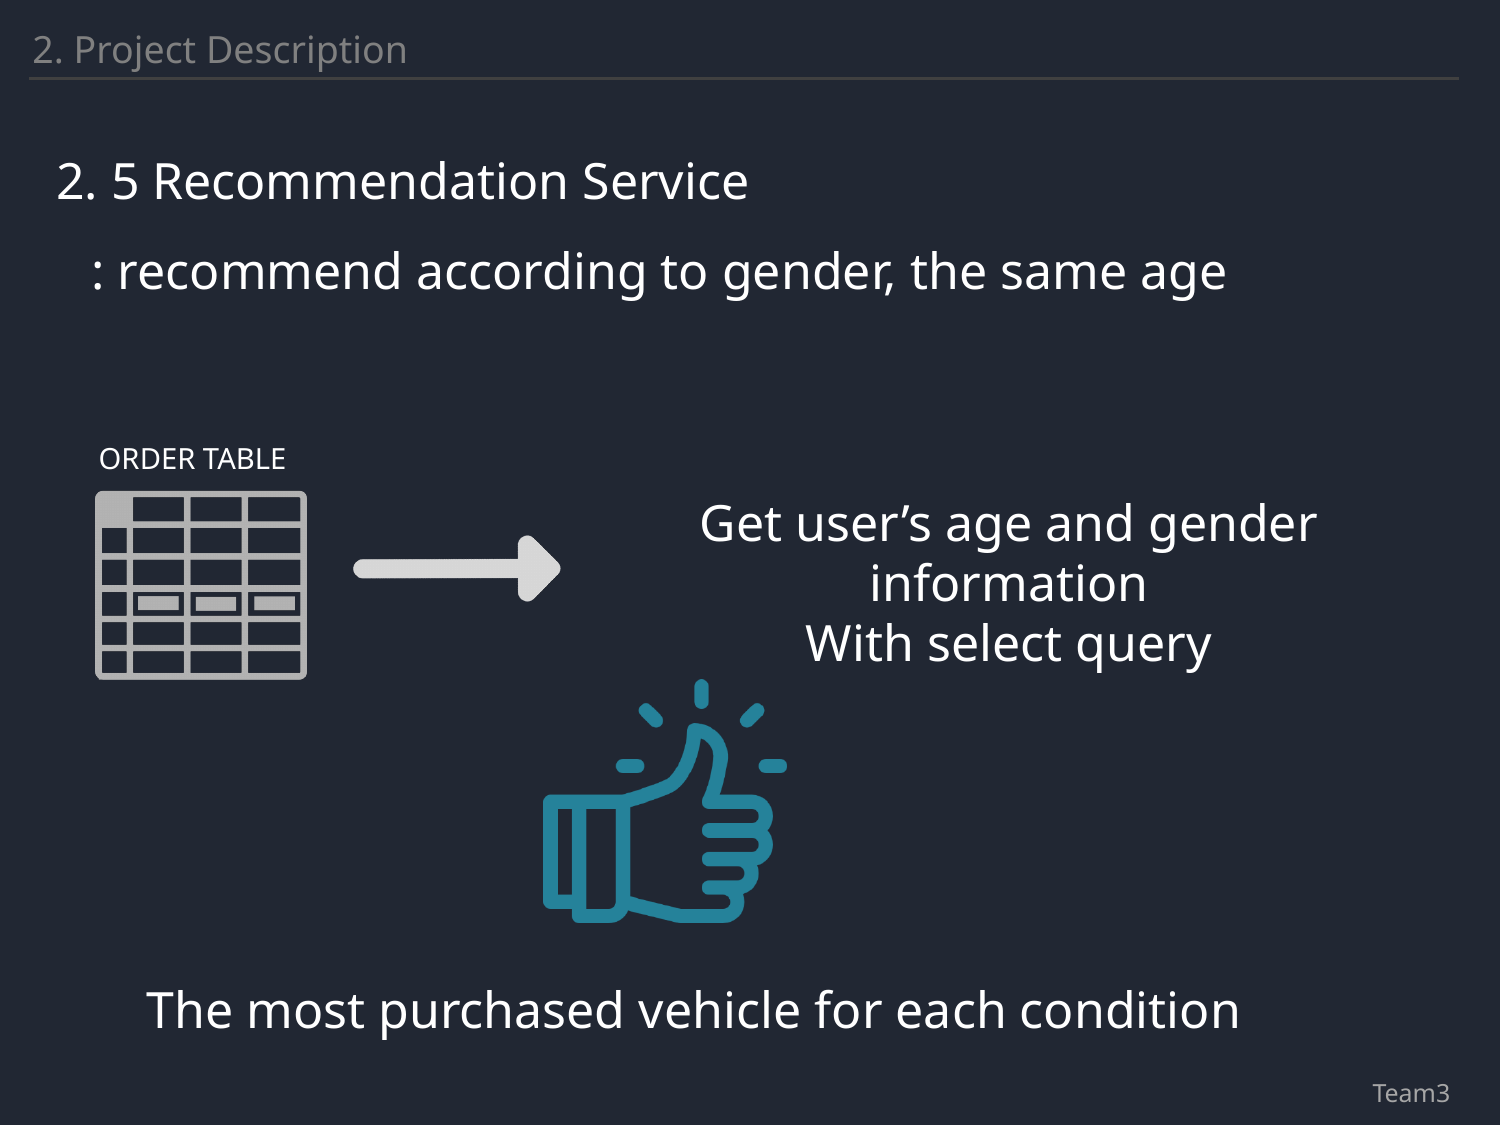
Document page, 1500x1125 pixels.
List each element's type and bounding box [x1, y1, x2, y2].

picture [0, 0, 1500, 1125]
text_box [17, 18, 1459, 80]
